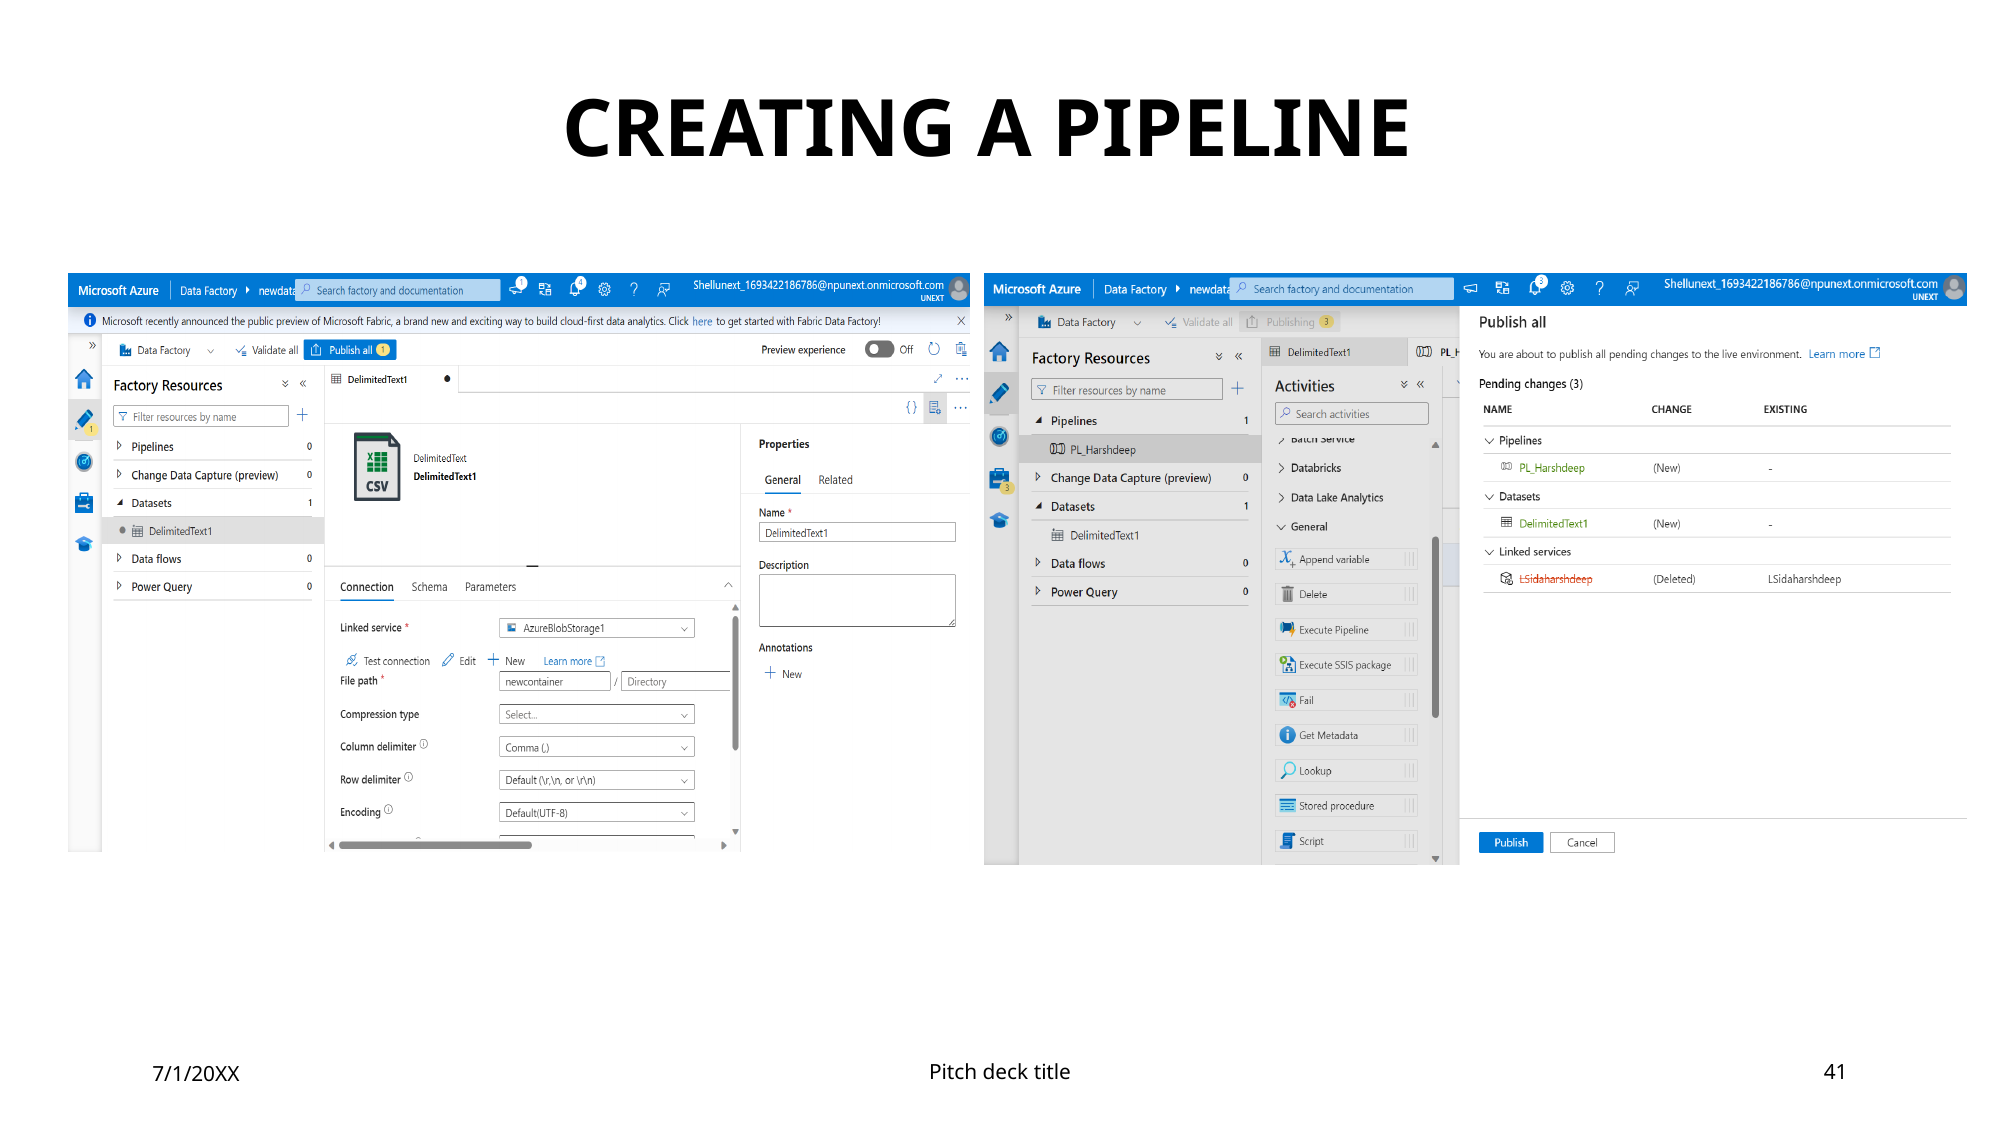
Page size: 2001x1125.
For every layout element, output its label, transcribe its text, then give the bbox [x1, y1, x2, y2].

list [68, 273, 970, 852]
slide_number 41 [1412, 1042, 1863, 1103]
title Creating a pipeline [124, 22, 1850, 240]
footer Pitch deck title [662, 1042, 1338, 1103]
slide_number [137, 1042, 588, 1103]
picture [984, 273, 1967, 865]
